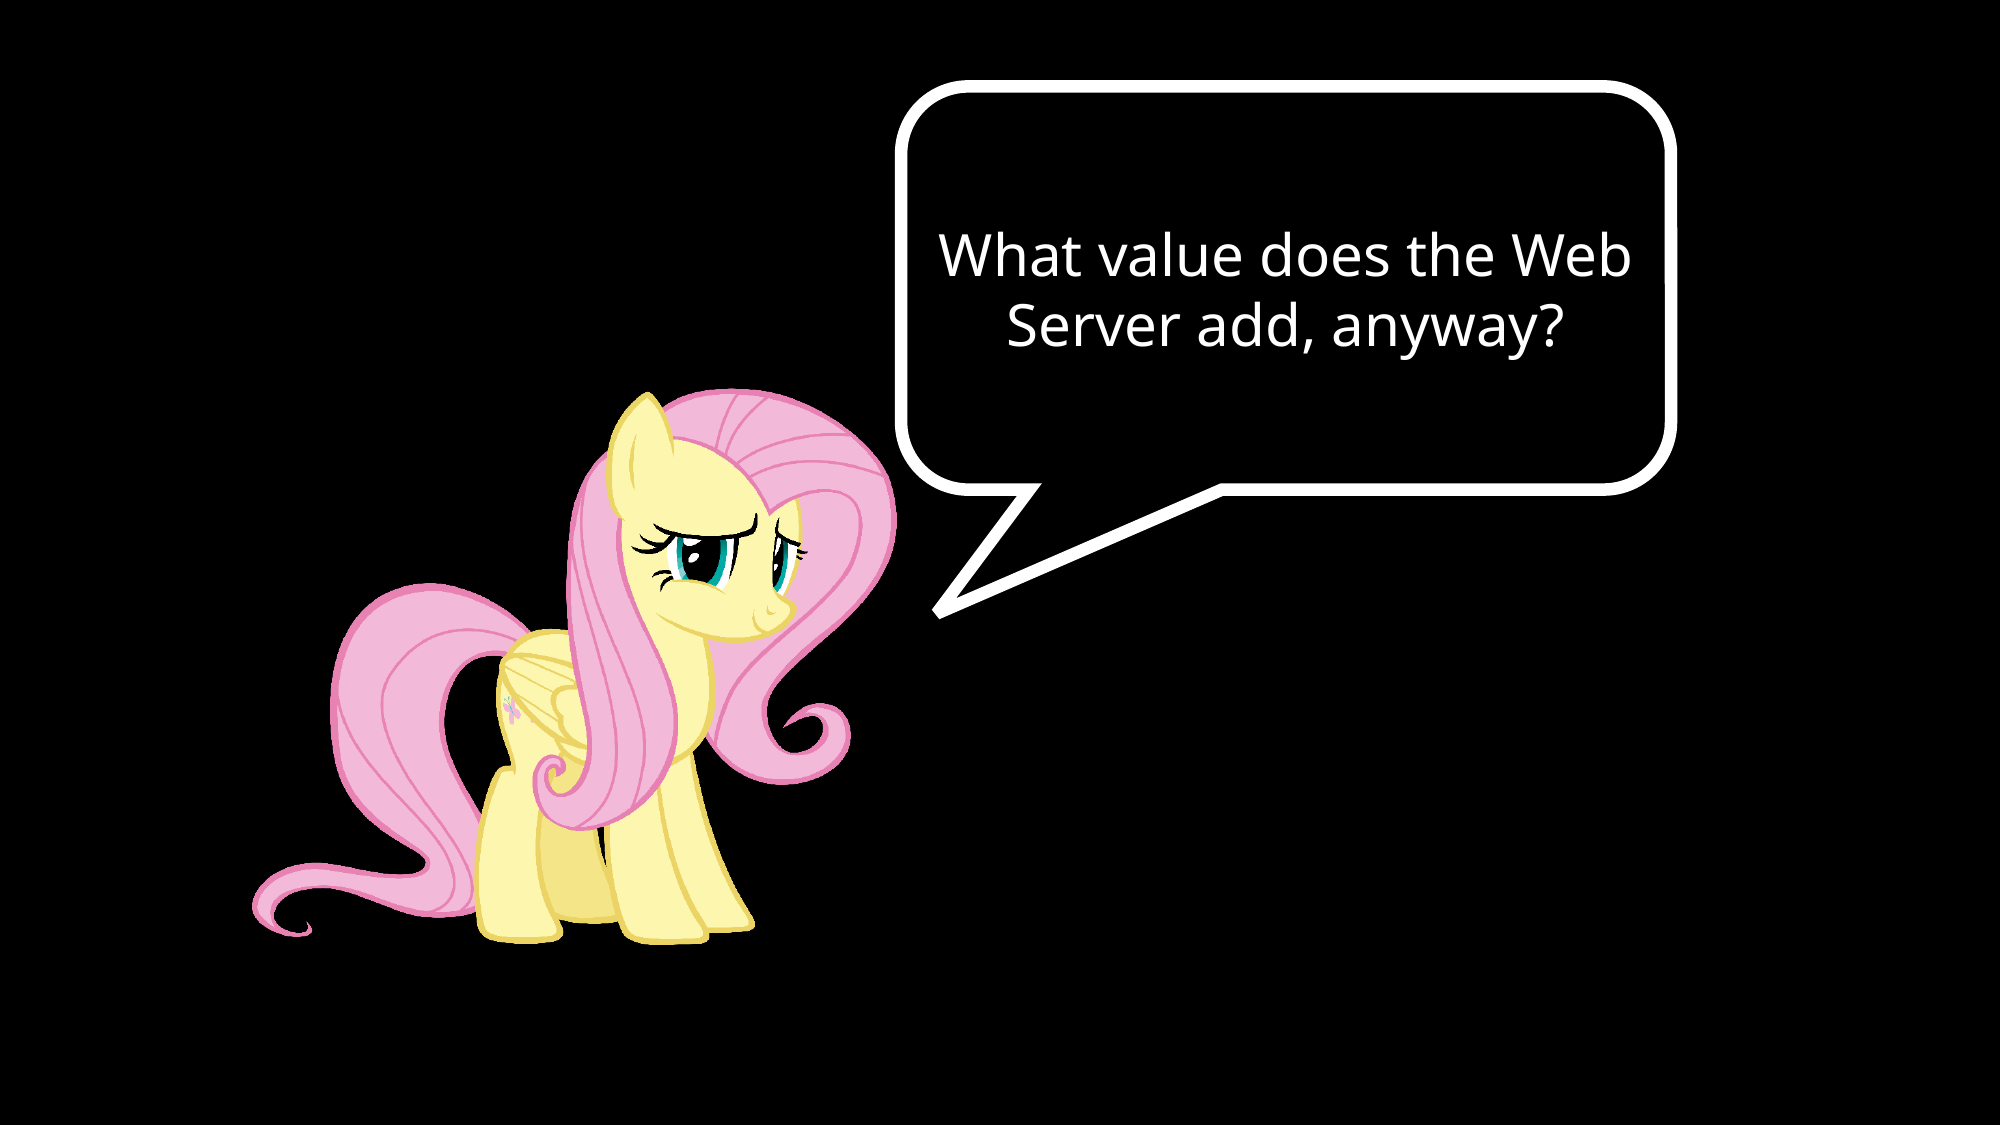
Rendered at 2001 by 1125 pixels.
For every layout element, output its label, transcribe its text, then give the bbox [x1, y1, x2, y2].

picture [248, 385, 902, 949]
text_box What value does the Web Server add, anyway? [900, 85, 1673, 615]
